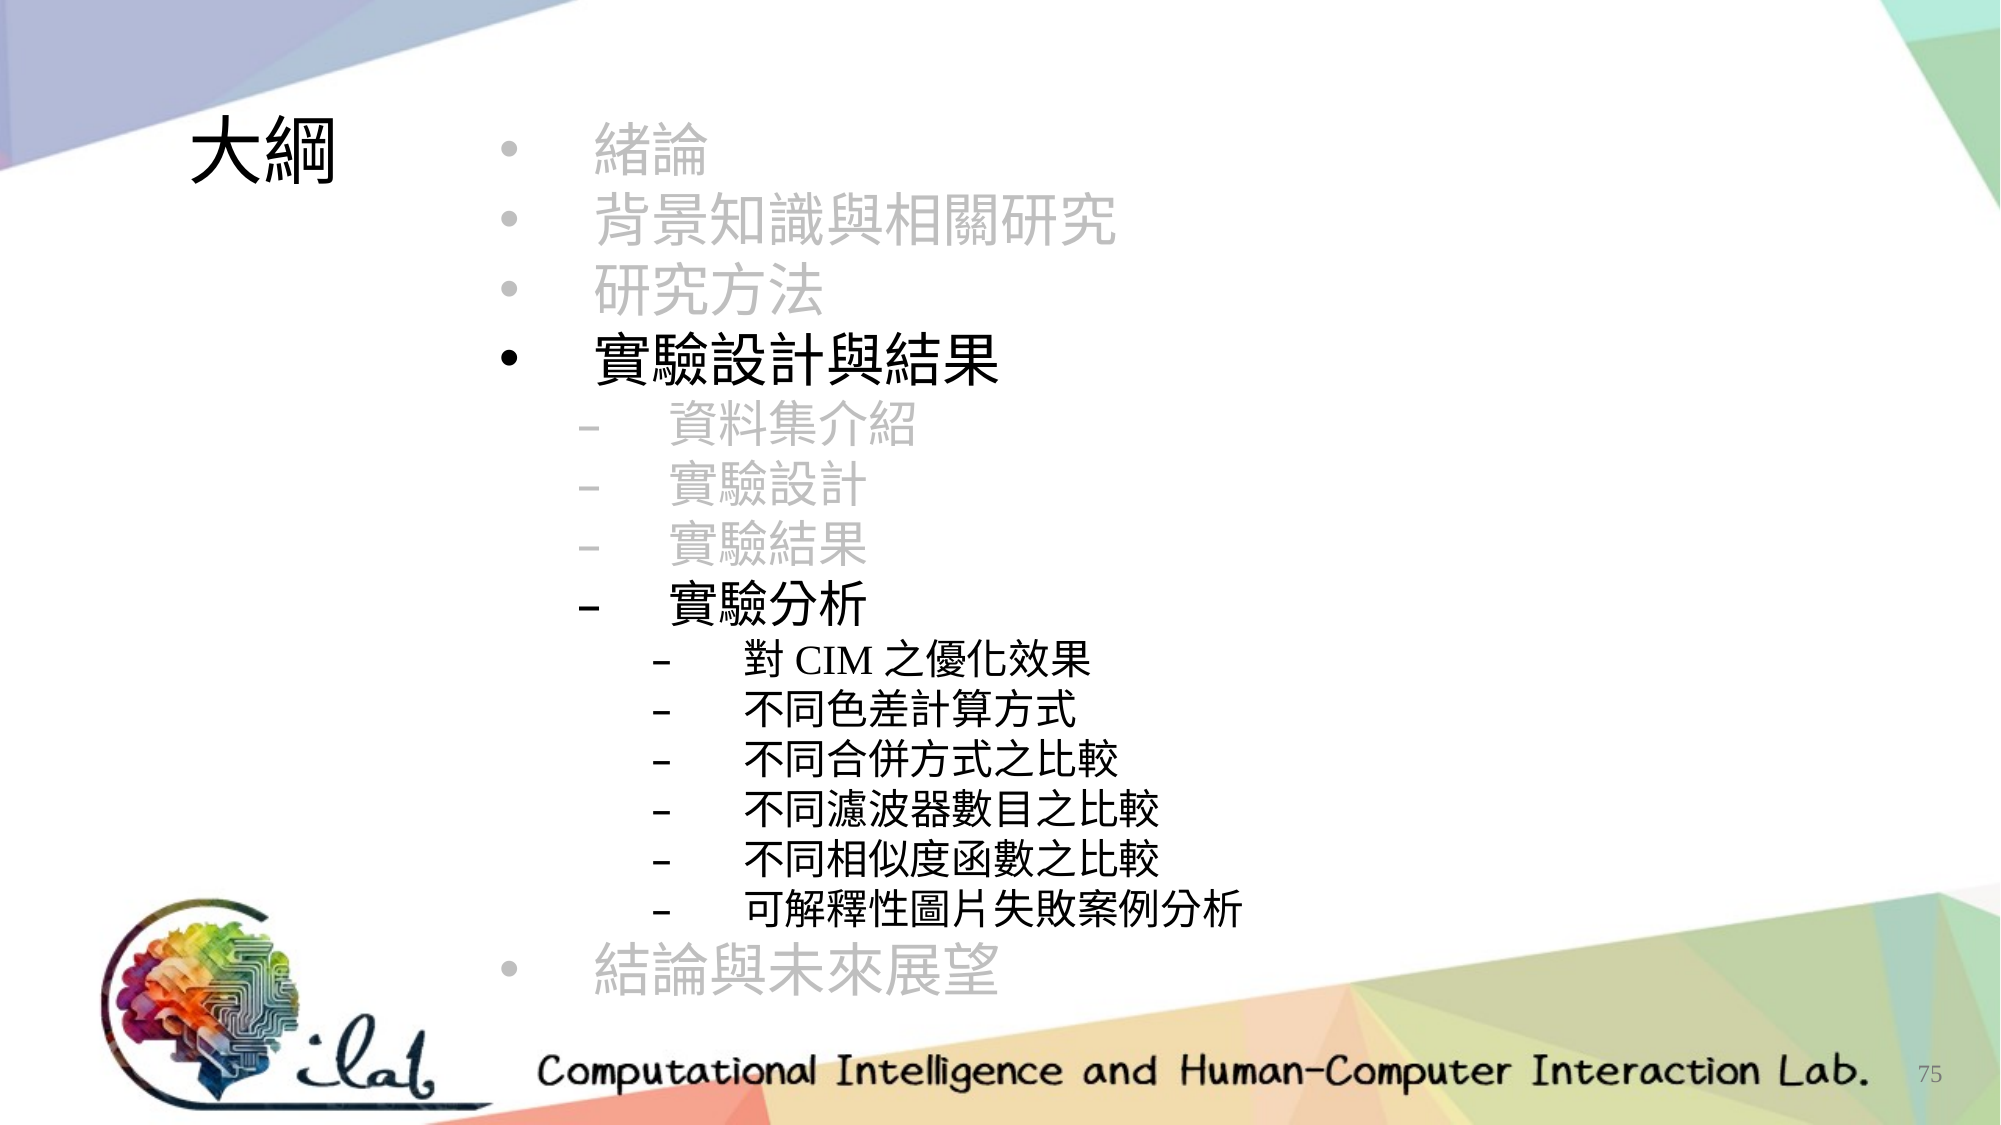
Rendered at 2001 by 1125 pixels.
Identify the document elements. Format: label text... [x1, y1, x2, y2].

picture [0, 0, 2001, 1125]
slide_number 75 [1507, 1042, 1958, 1103]
text_box 大綱 [114, 96, 412, 201]
text_box 緒論 背景知識與相關研究 研究方法 實驗設計與結果 資料集介紹 實驗設計 實驗結果 實驗分析 對CIM之優化效果 不同色差計算方式 不同合併方式之比較 不同濾波器數目之比較 不同相似度函數之比較 可解釋性圖片失敗案例分析 結論與未來展望 [484, 105, 1584, 1011]
